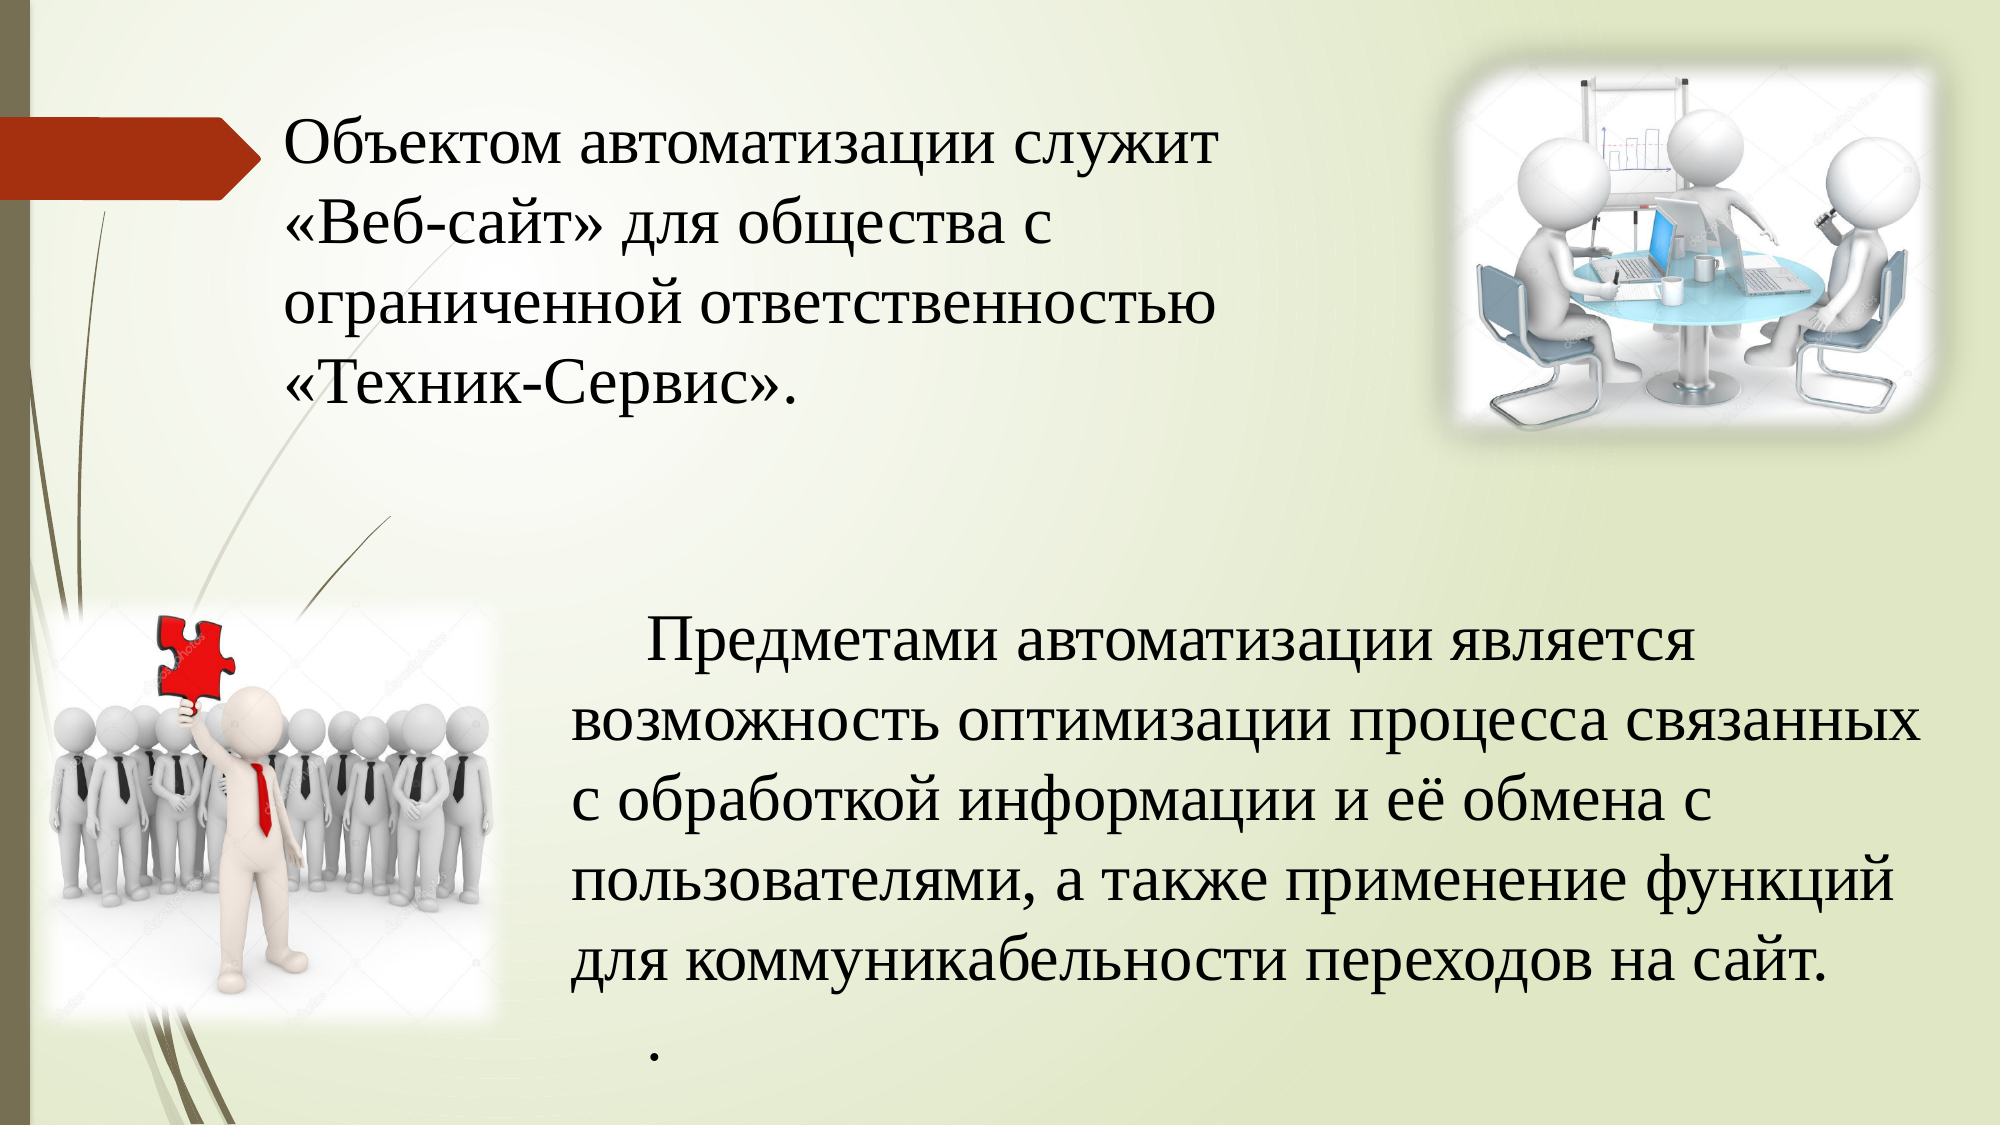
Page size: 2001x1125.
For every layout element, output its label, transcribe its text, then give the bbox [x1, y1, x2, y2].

text_box Предметами автоматизации является возможность оптимизации процесса связанных с обработкой информации и её обмена с пользователями, а также применение функций для коммуникабельности переходов на сайт. . [556, 586, 1948, 1081]
text_box Объектом автоматизации служит «Веб-сайт» для общества с ограниченной ответственностью «Техник-Сервис». [269, 89, 1390, 584]
picture [23, 586, 515, 1043]
picture [1440, 53, 1948, 439]
